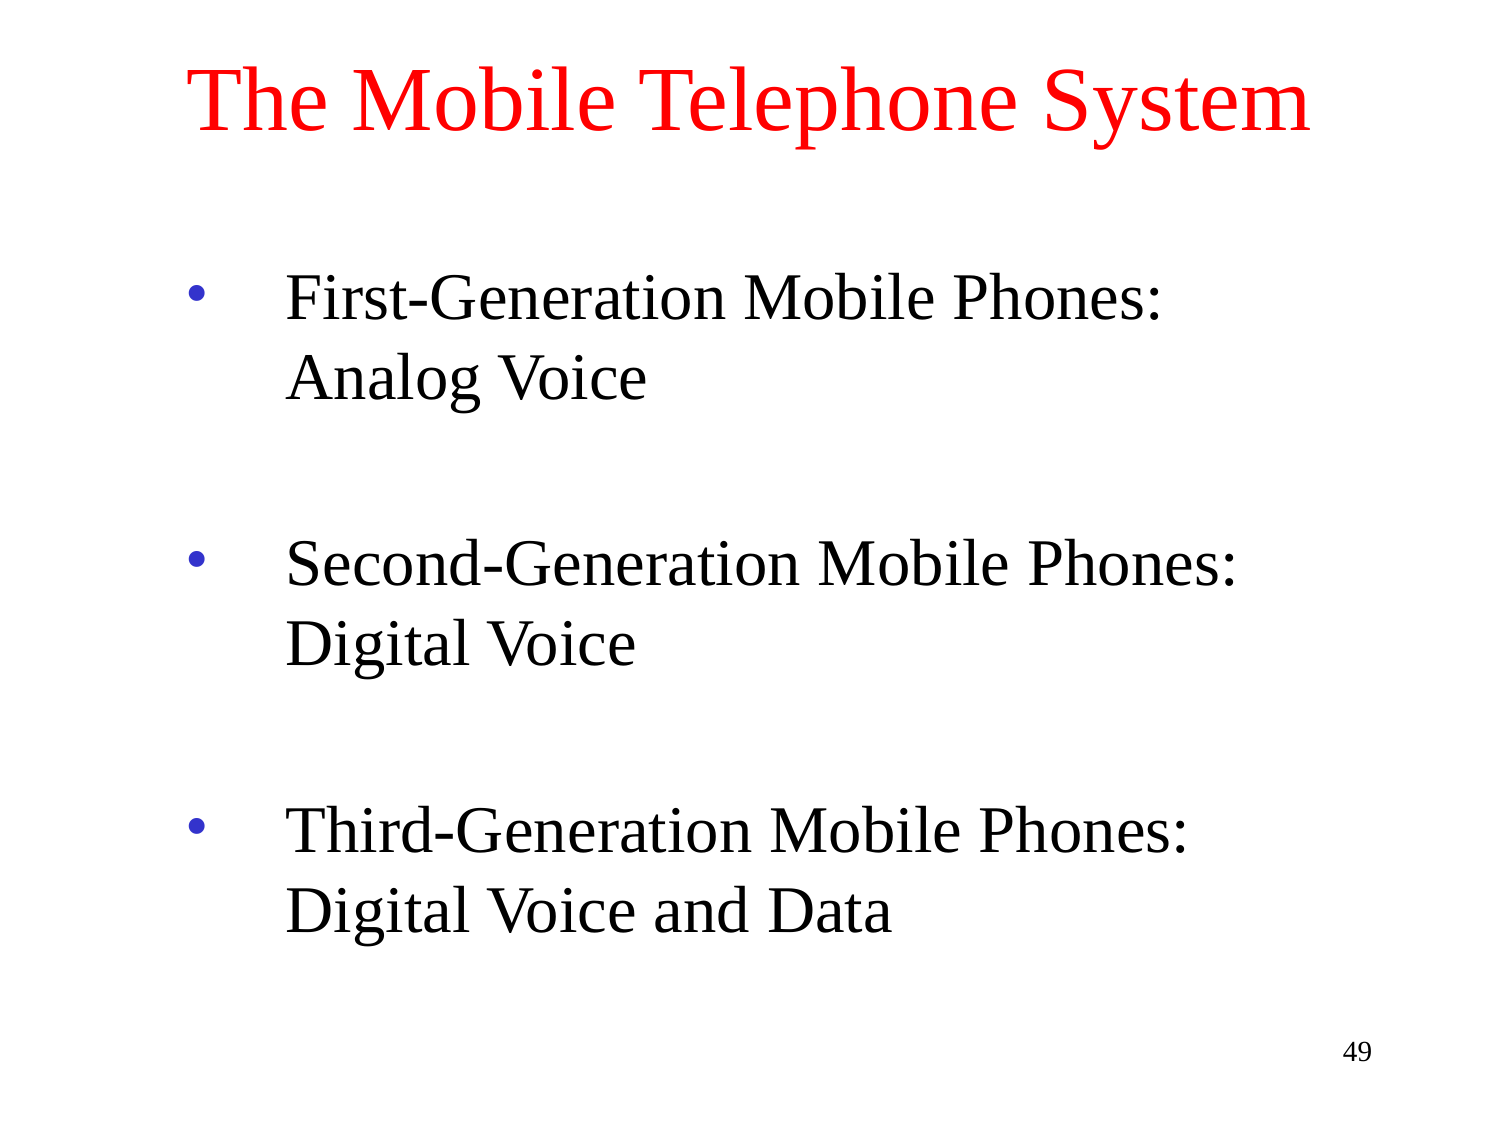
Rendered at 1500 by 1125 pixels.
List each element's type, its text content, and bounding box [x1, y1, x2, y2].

title The Mobile Telephone System [0, 0, 1500, 188]
text_box ‹#› [1074, 1024, 1388, 1100]
list First-Generation Mobile Phones: Analog Voice Second-Generation Mobile Phones: Digital Voice Third-Generation Mobile Phones: Digital Voice and Data [170, 245, 1472, 1078]
